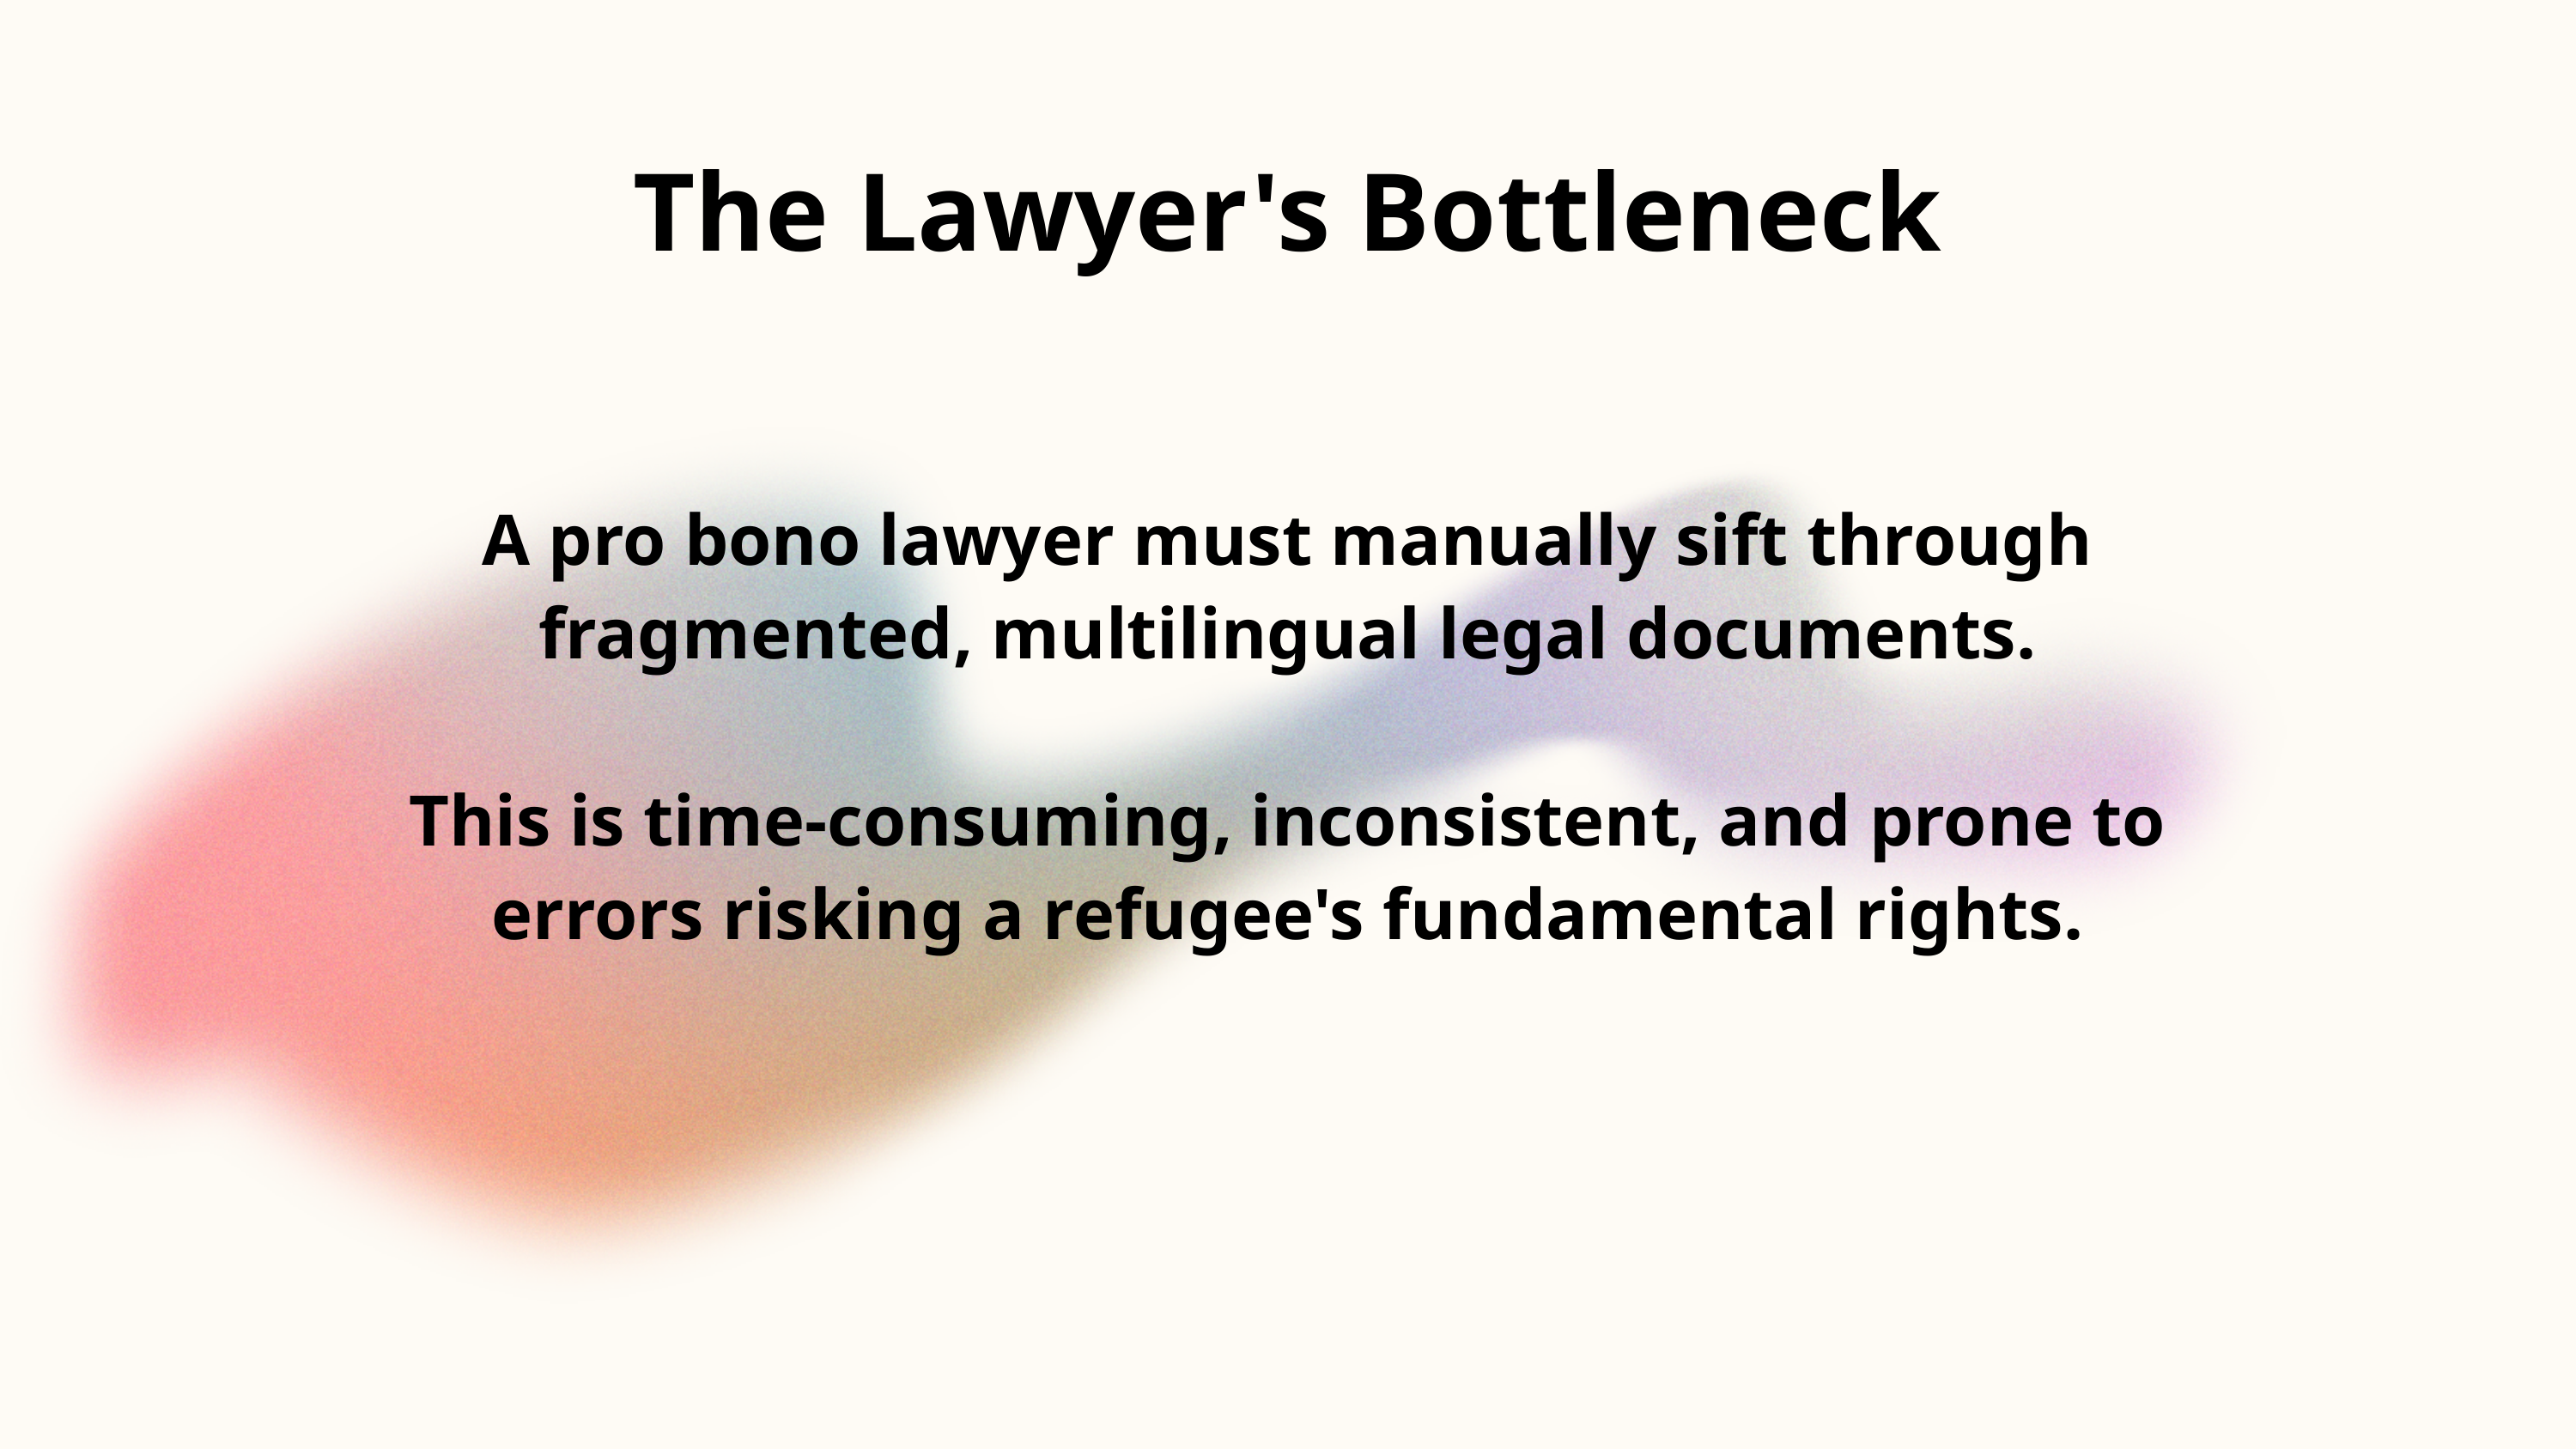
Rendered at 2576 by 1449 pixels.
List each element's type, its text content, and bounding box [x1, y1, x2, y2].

text_box The Lawyer's Bottleneck [410, 143, 2166, 273]
text_box [0, 427, 2287, 1304]
text_box A pro bono lawyer must manually sift through fragmented, multilingual legal documents. This is time-consuming, inconsistent, and prone to errors risking a refugee's fundamental rights. [361, 486, 2215, 1047]
